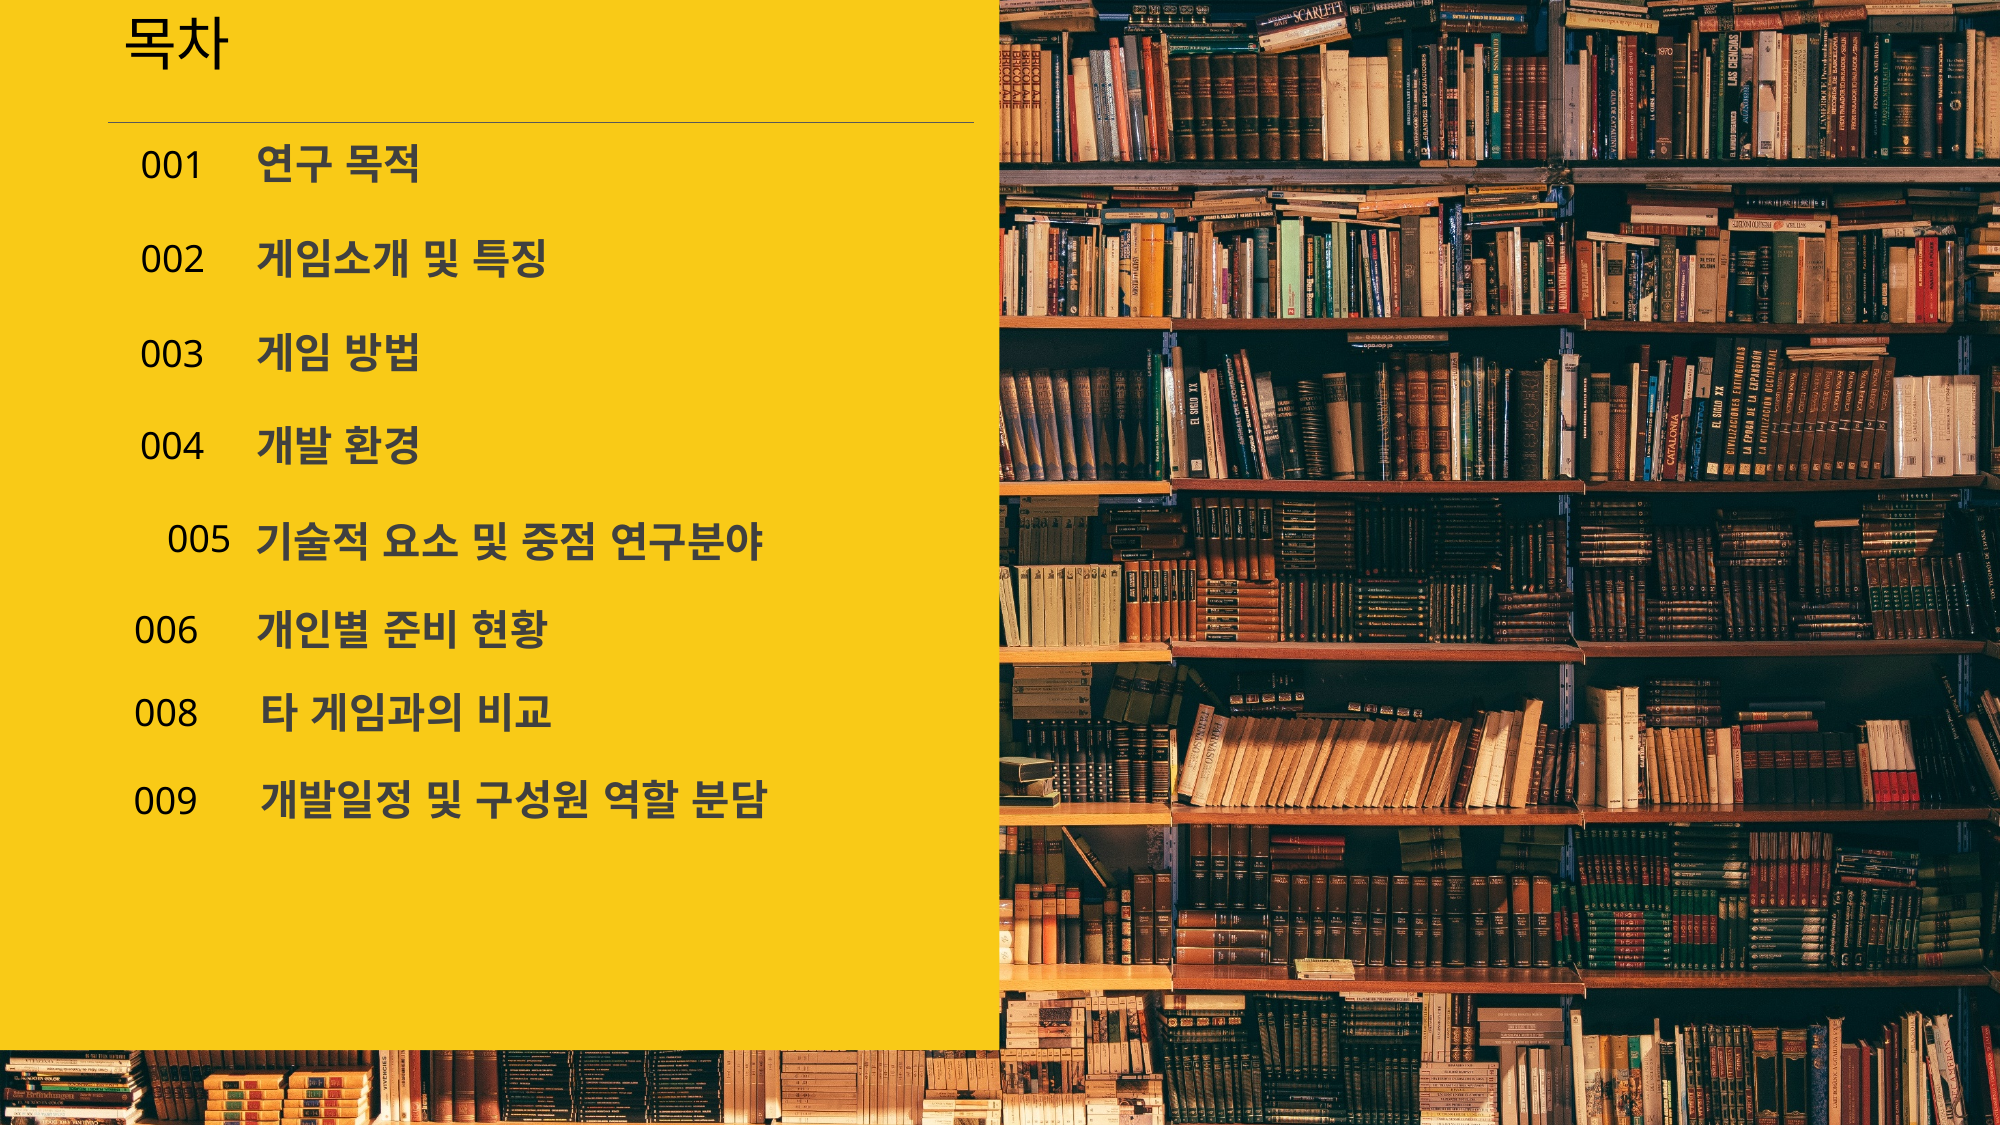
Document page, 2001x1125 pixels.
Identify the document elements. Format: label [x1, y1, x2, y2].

picture [0, 0, 2000, 1125]
text_box [122, 508, 832, 618]
text_box [124, 225, 618, 291]
text_box [123, 411, 618, 478]
text_box [123, 319, 618, 386]
text_box [124, 130, 618, 197]
